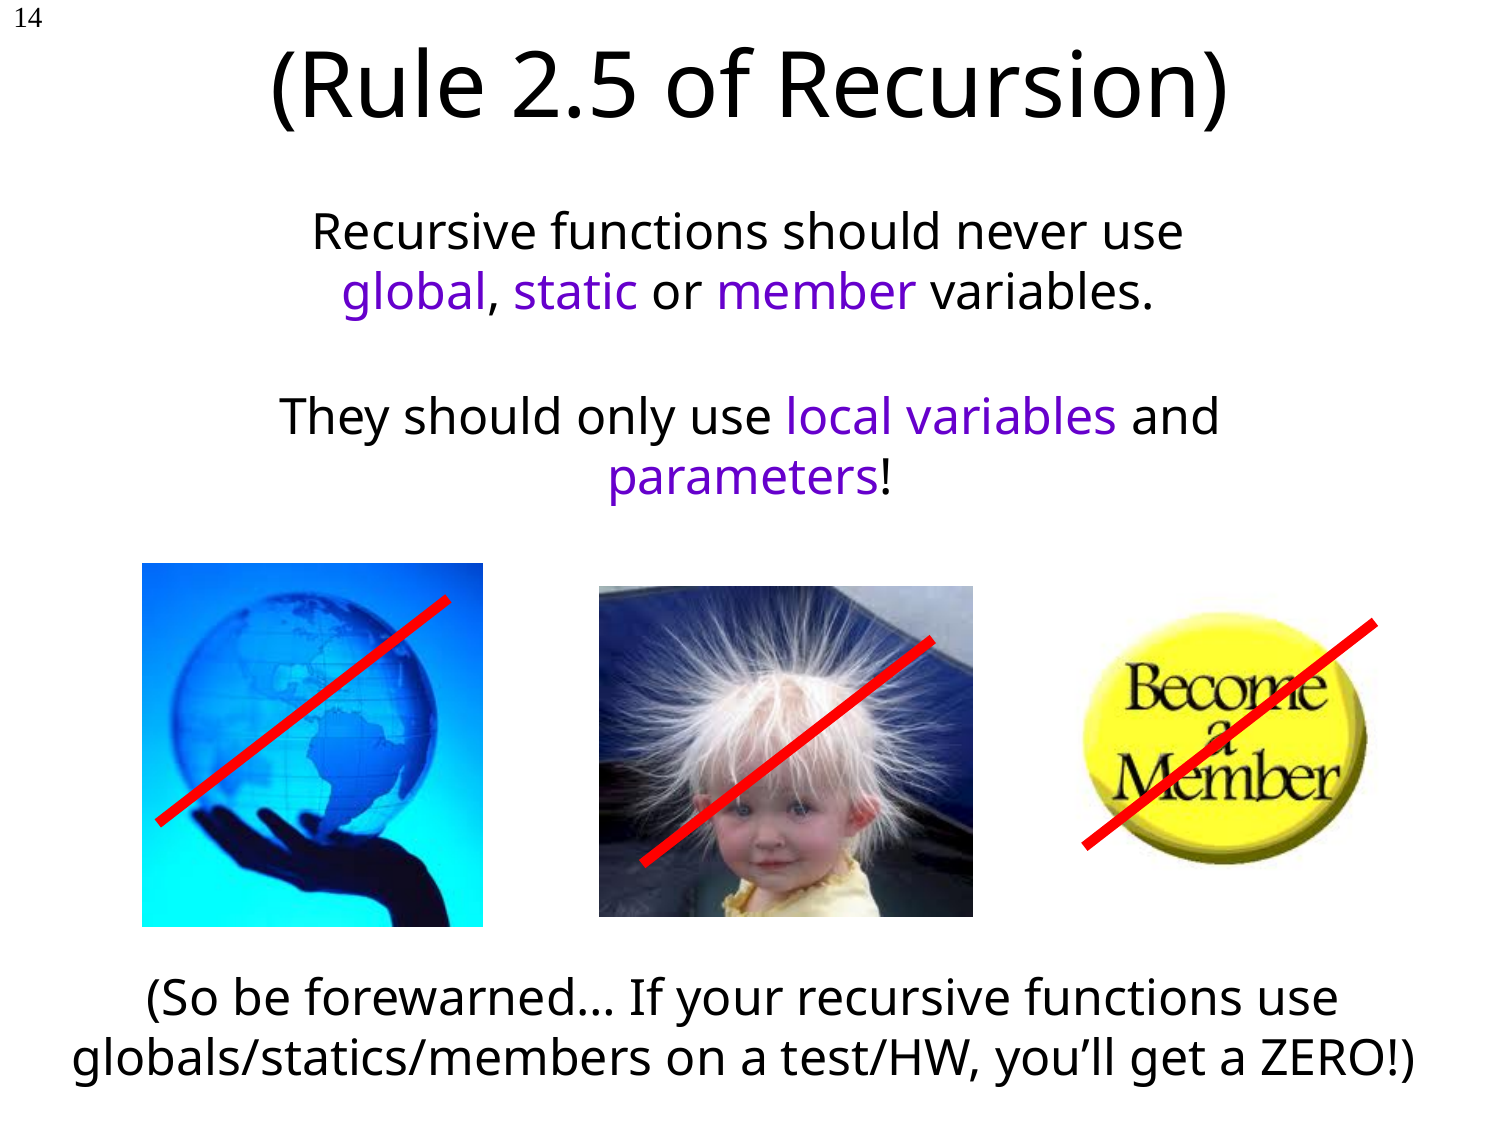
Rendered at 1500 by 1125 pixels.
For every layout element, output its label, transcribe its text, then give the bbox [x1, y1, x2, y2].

text_box Recursive functions should never use global, static or member variables. [253, 192, 1244, 328]
slide_number 14 [0, 0, 58, 66]
title (Rule 2.5 of Recursion) [112, 0, 1388, 175]
text_box They should only use local variables and parameters! [255, 377, 1245, 512]
picture [1052, 569, 1405, 922]
picture [141, 563, 483, 927]
text_box (So be forewarned… If your recursive functions use globals/statics/members on a test/HW, you’ll get a ZERO!) [27, 958, 1461, 1093]
picture [598, 586, 973, 917]
